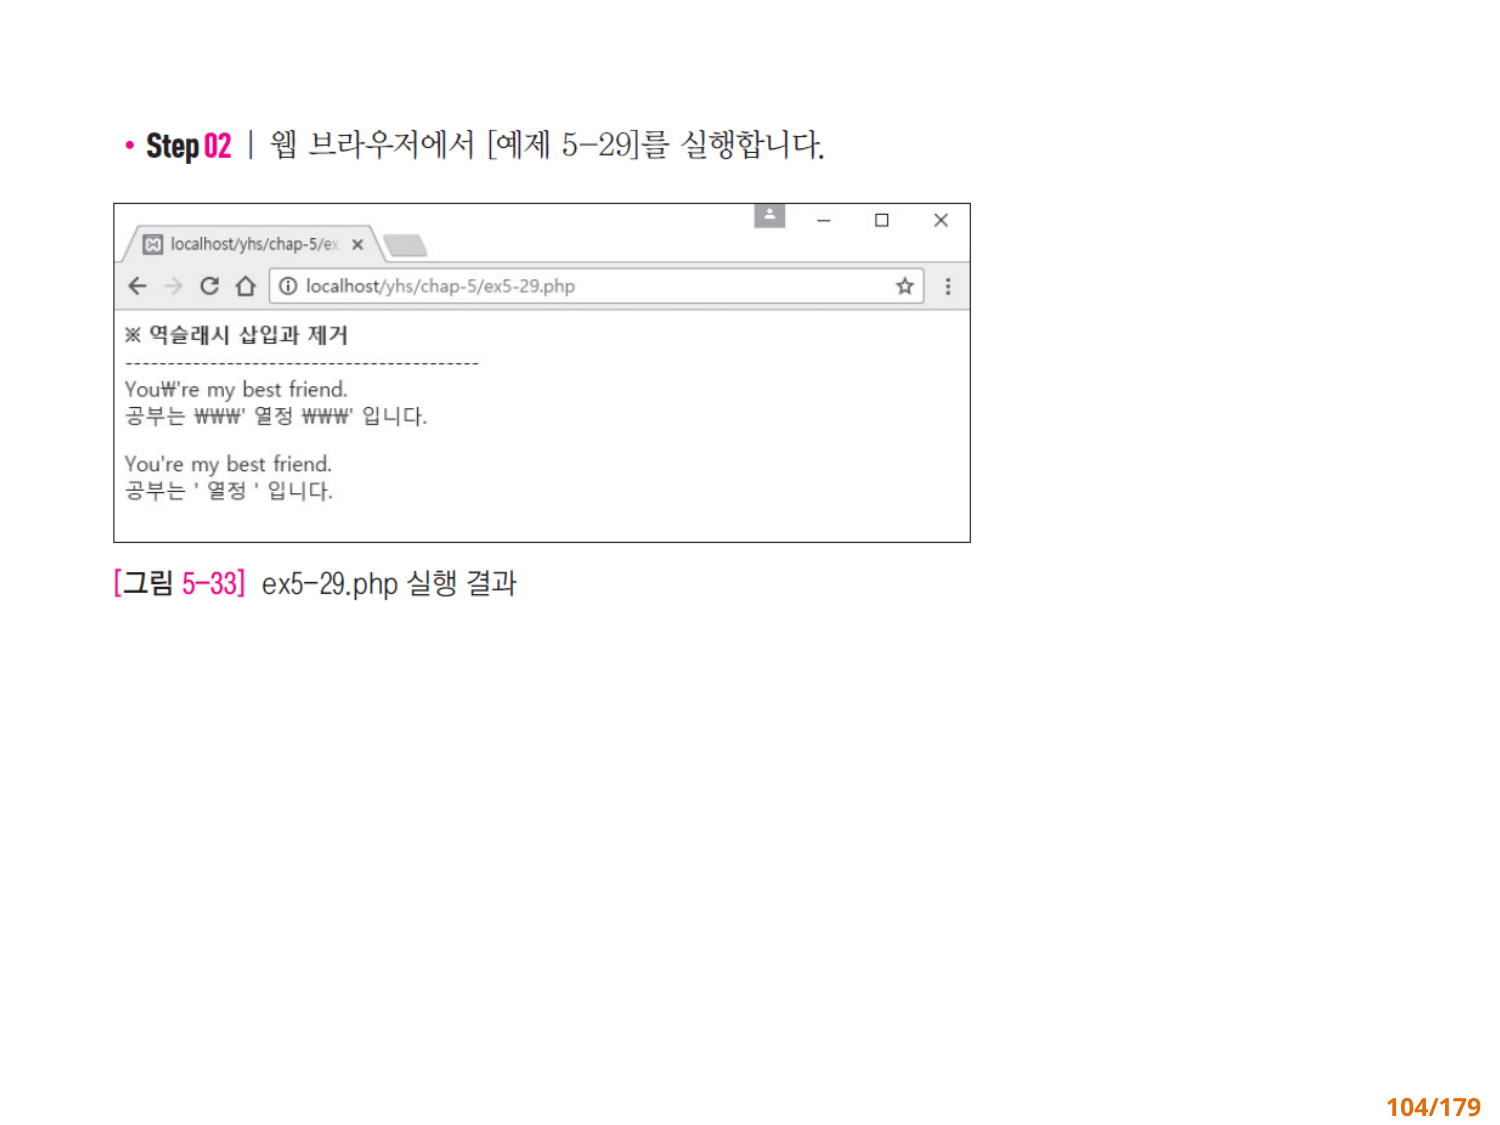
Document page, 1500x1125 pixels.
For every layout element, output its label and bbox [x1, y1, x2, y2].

picture [100, 113, 999, 617]
